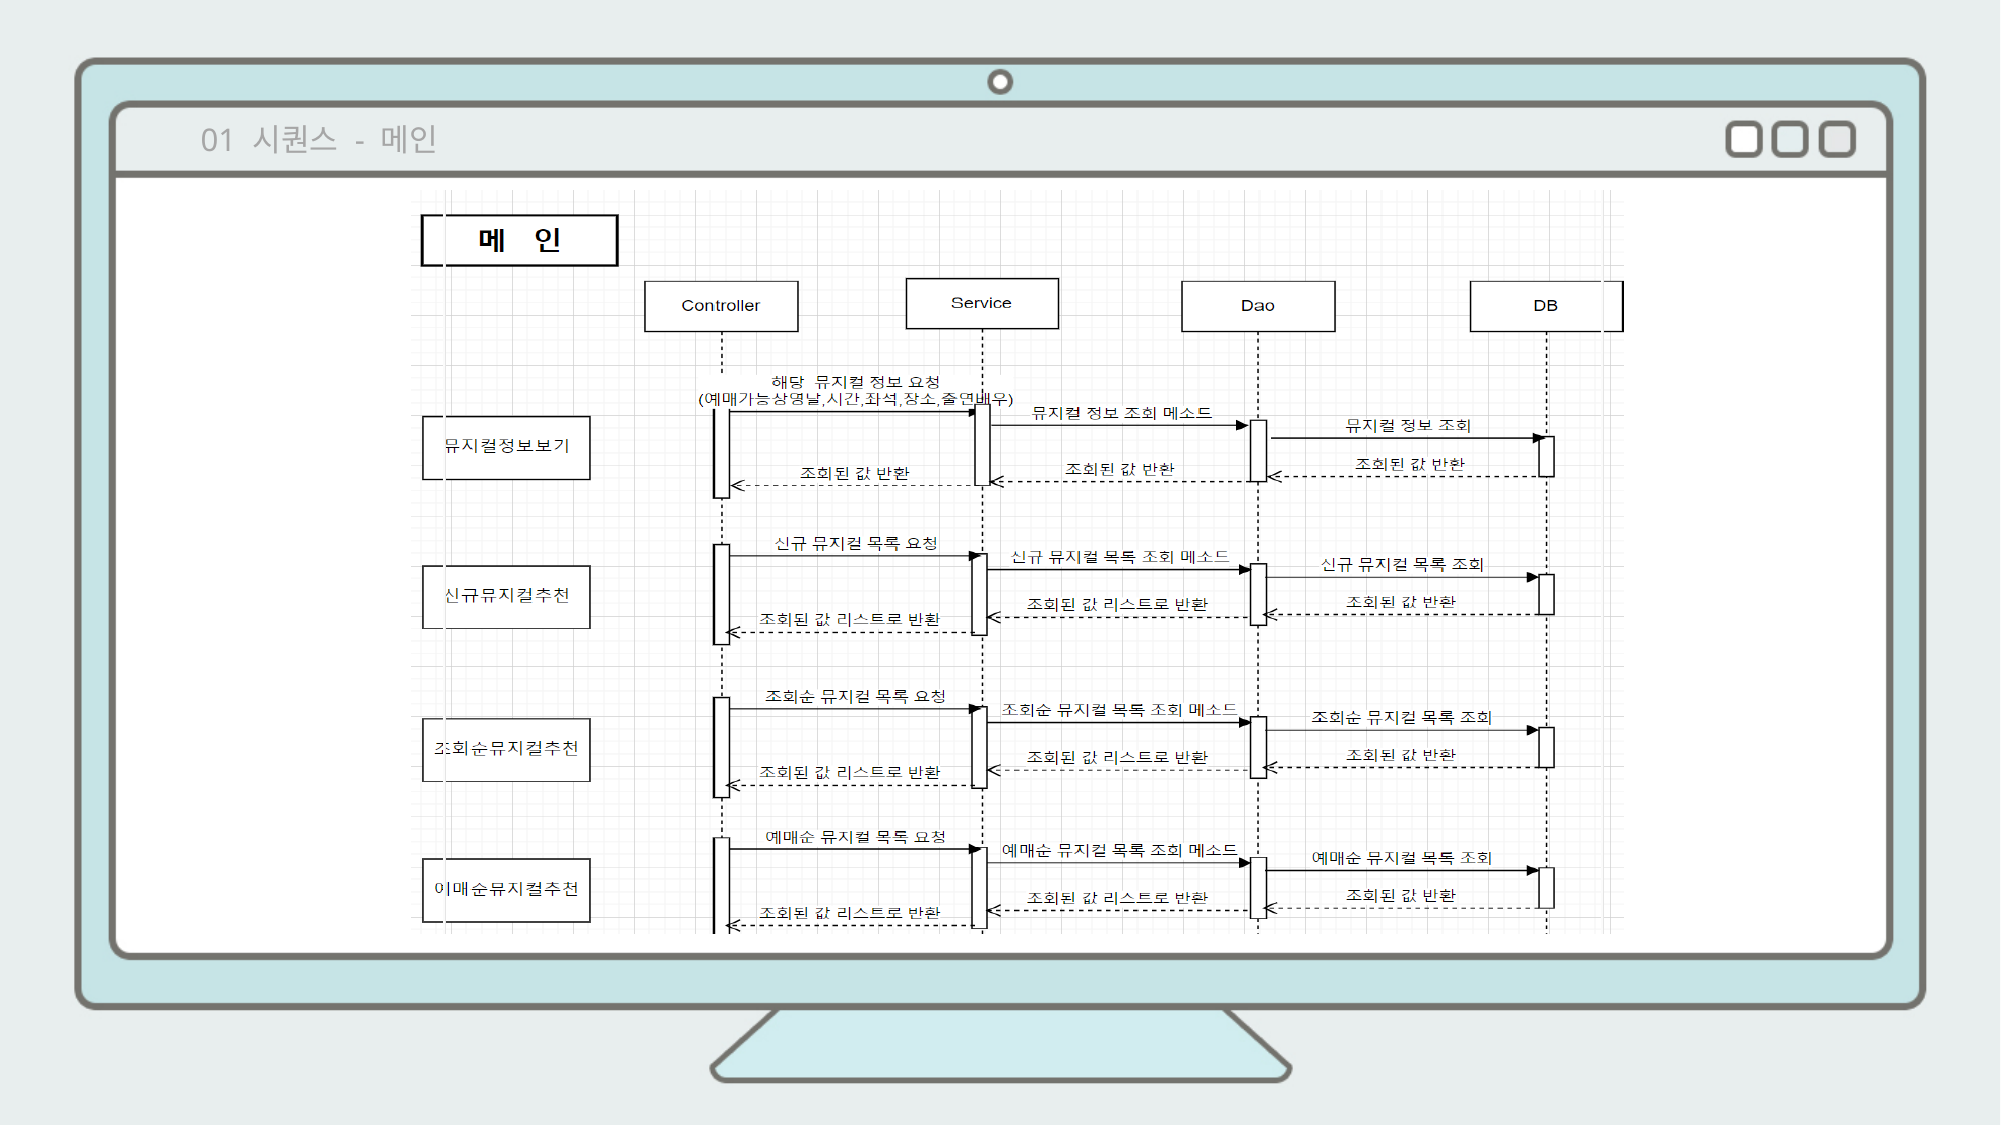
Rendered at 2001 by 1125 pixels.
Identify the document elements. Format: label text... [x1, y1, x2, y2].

text_box 01 시퀀스 - 메인 [162, 112, 477, 166]
picture [0, 0, 2001, 1125]
